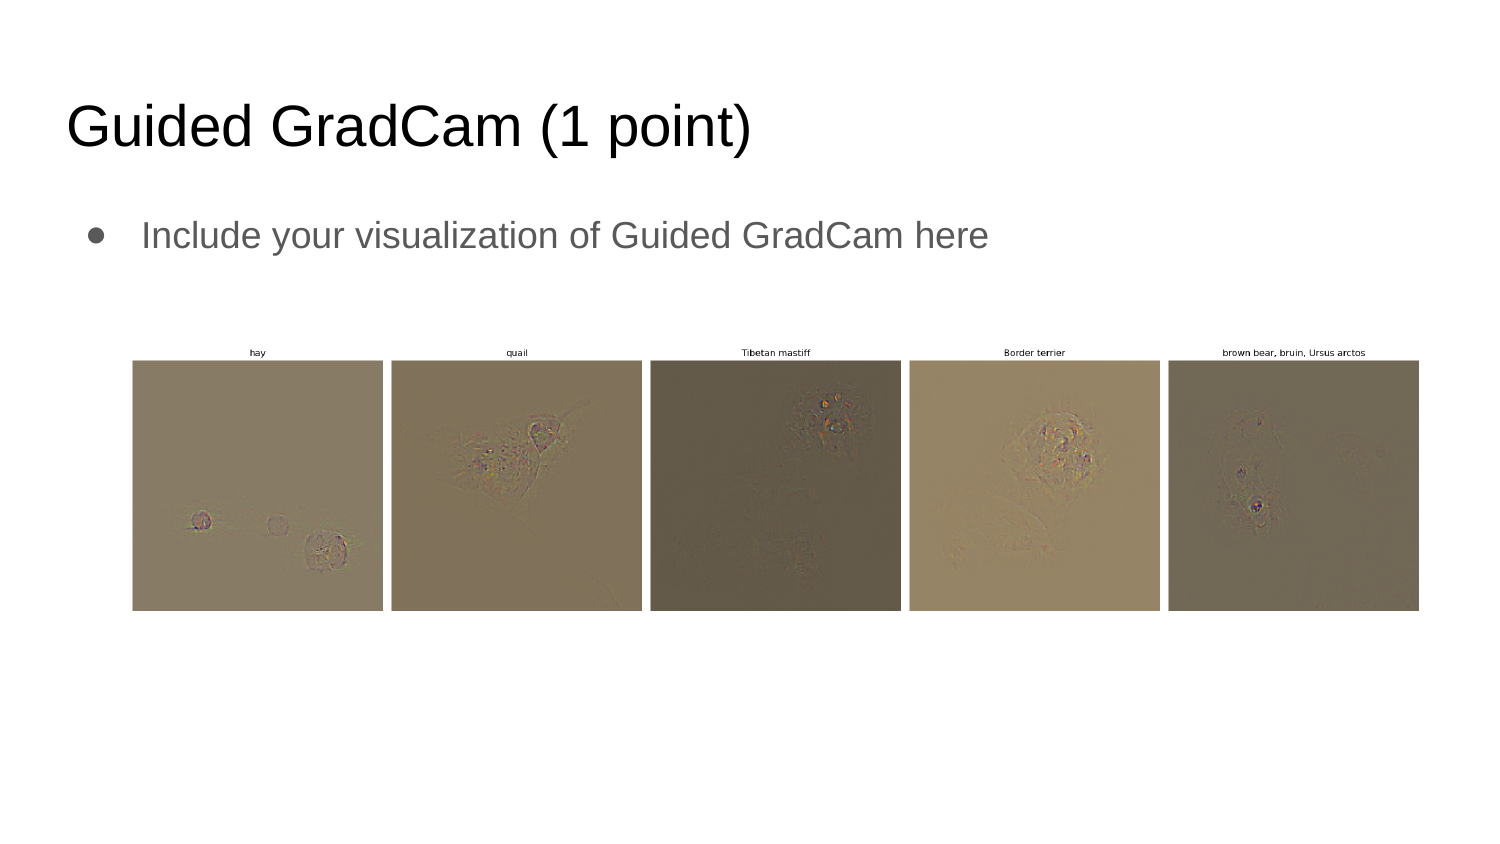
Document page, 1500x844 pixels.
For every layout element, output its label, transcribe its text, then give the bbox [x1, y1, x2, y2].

title Guided GradCam (1 point) [51, 72, 1449, 167]
picture [124, 271, 1427, 735]
list Include your visualization of Guided GradCam here [51, 189, 1449, 750]
